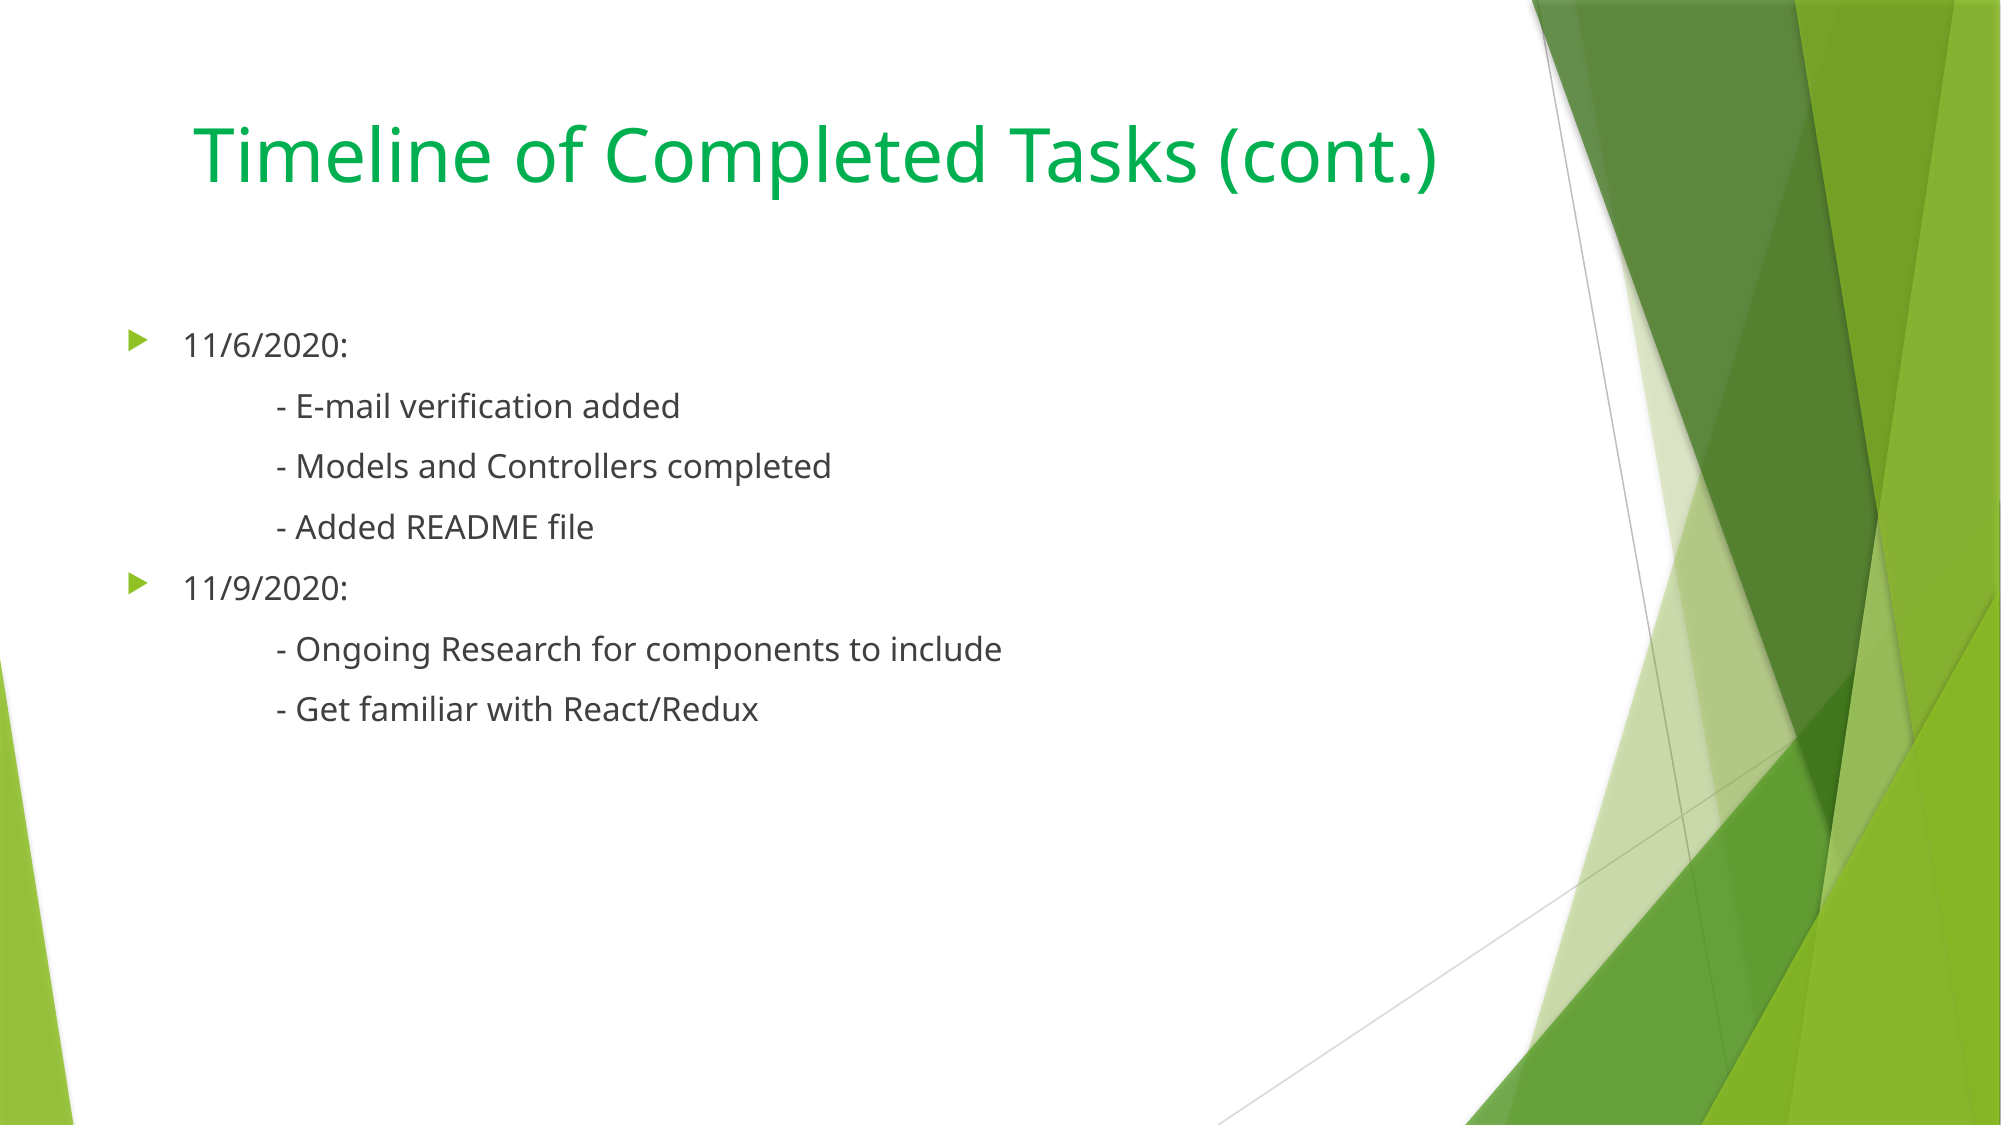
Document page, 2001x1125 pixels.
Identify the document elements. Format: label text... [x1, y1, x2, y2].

list 11/6/2020: - E-mail verification added - Models and Controllers completed - Added README file 11/9/2020: - Ongoing Research for components to include - Get familiar with React/Redux [111, 316, 1522, 991]
title Timeline of Completed Tasks (cont.) [111, 99, 1522, 316]
